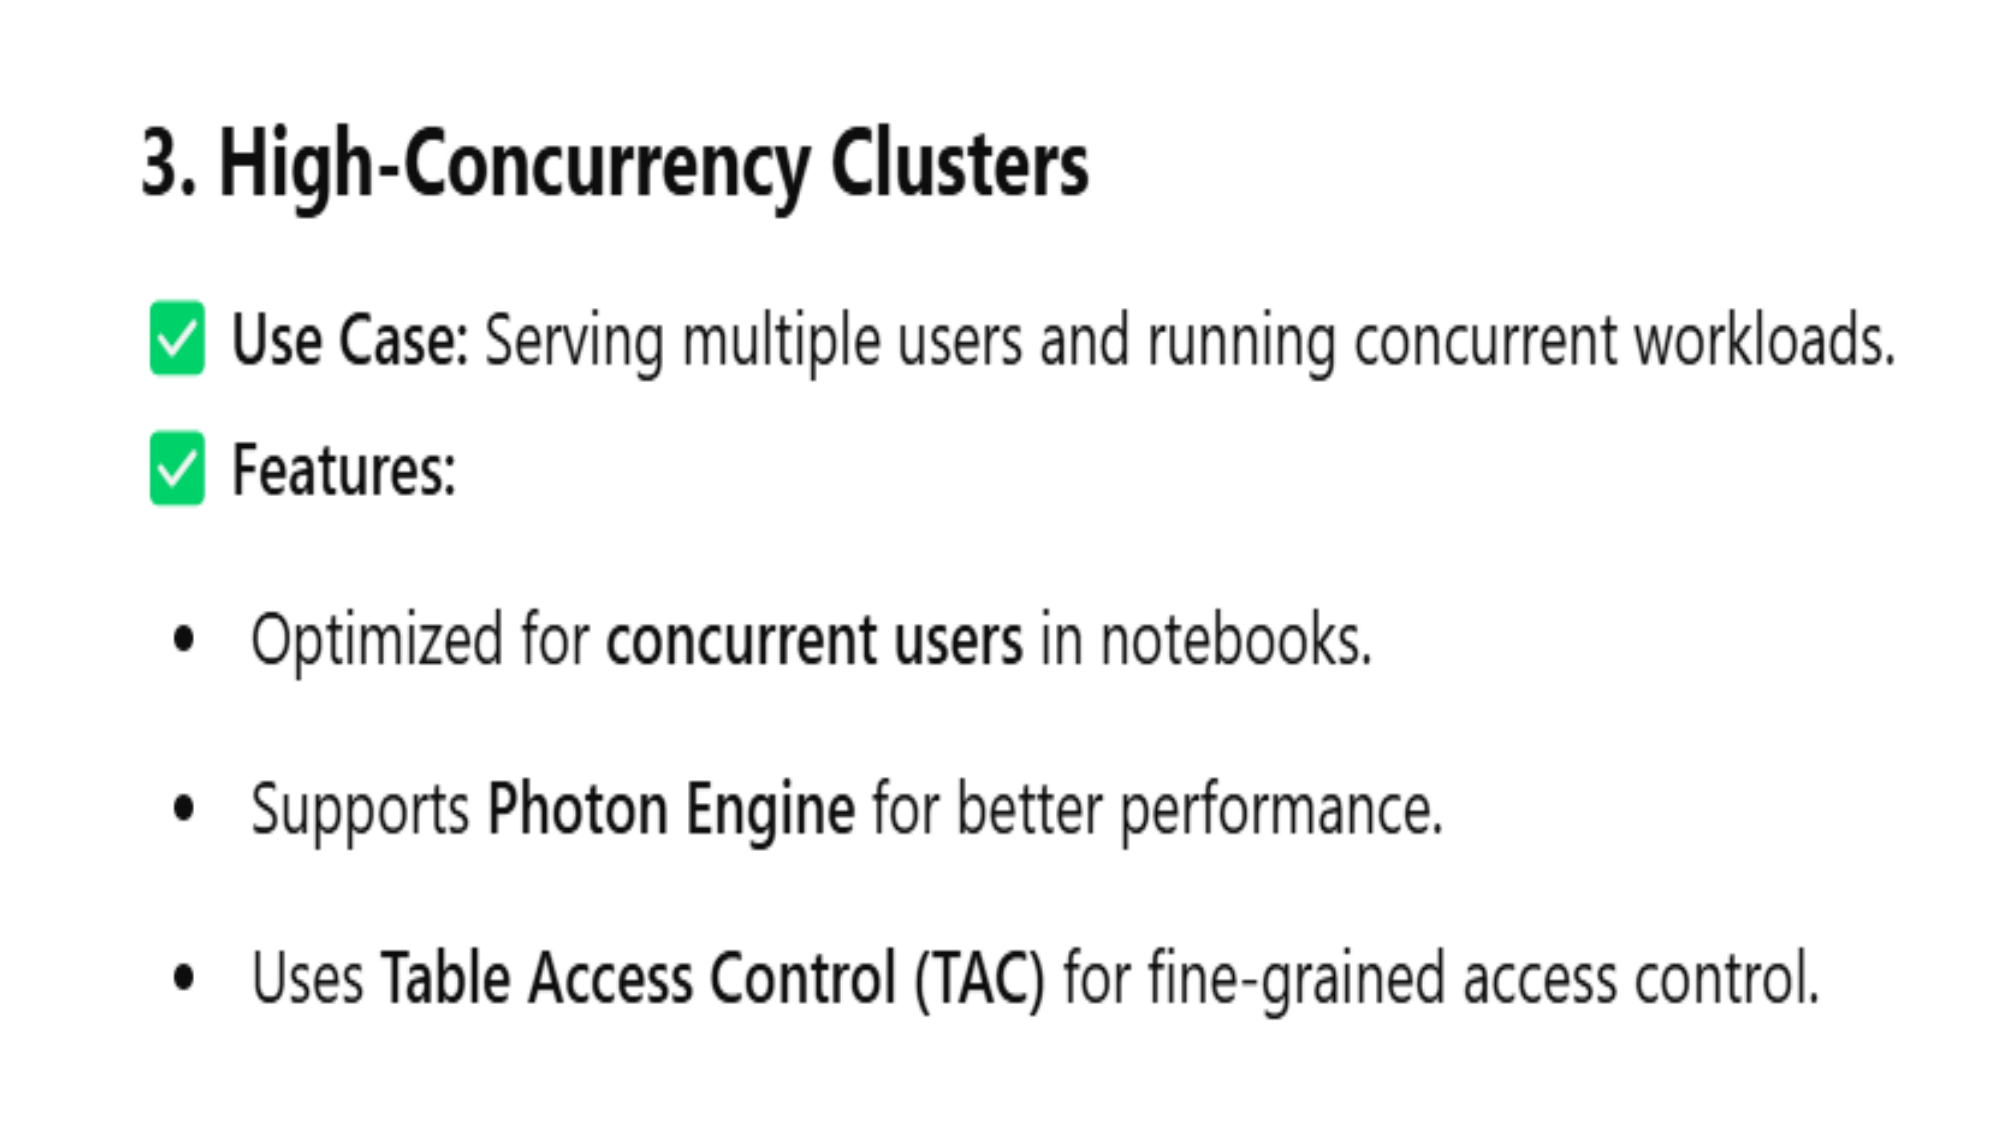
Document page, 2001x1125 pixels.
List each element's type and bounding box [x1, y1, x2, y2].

picture [105, 66, 1904, 1043]
